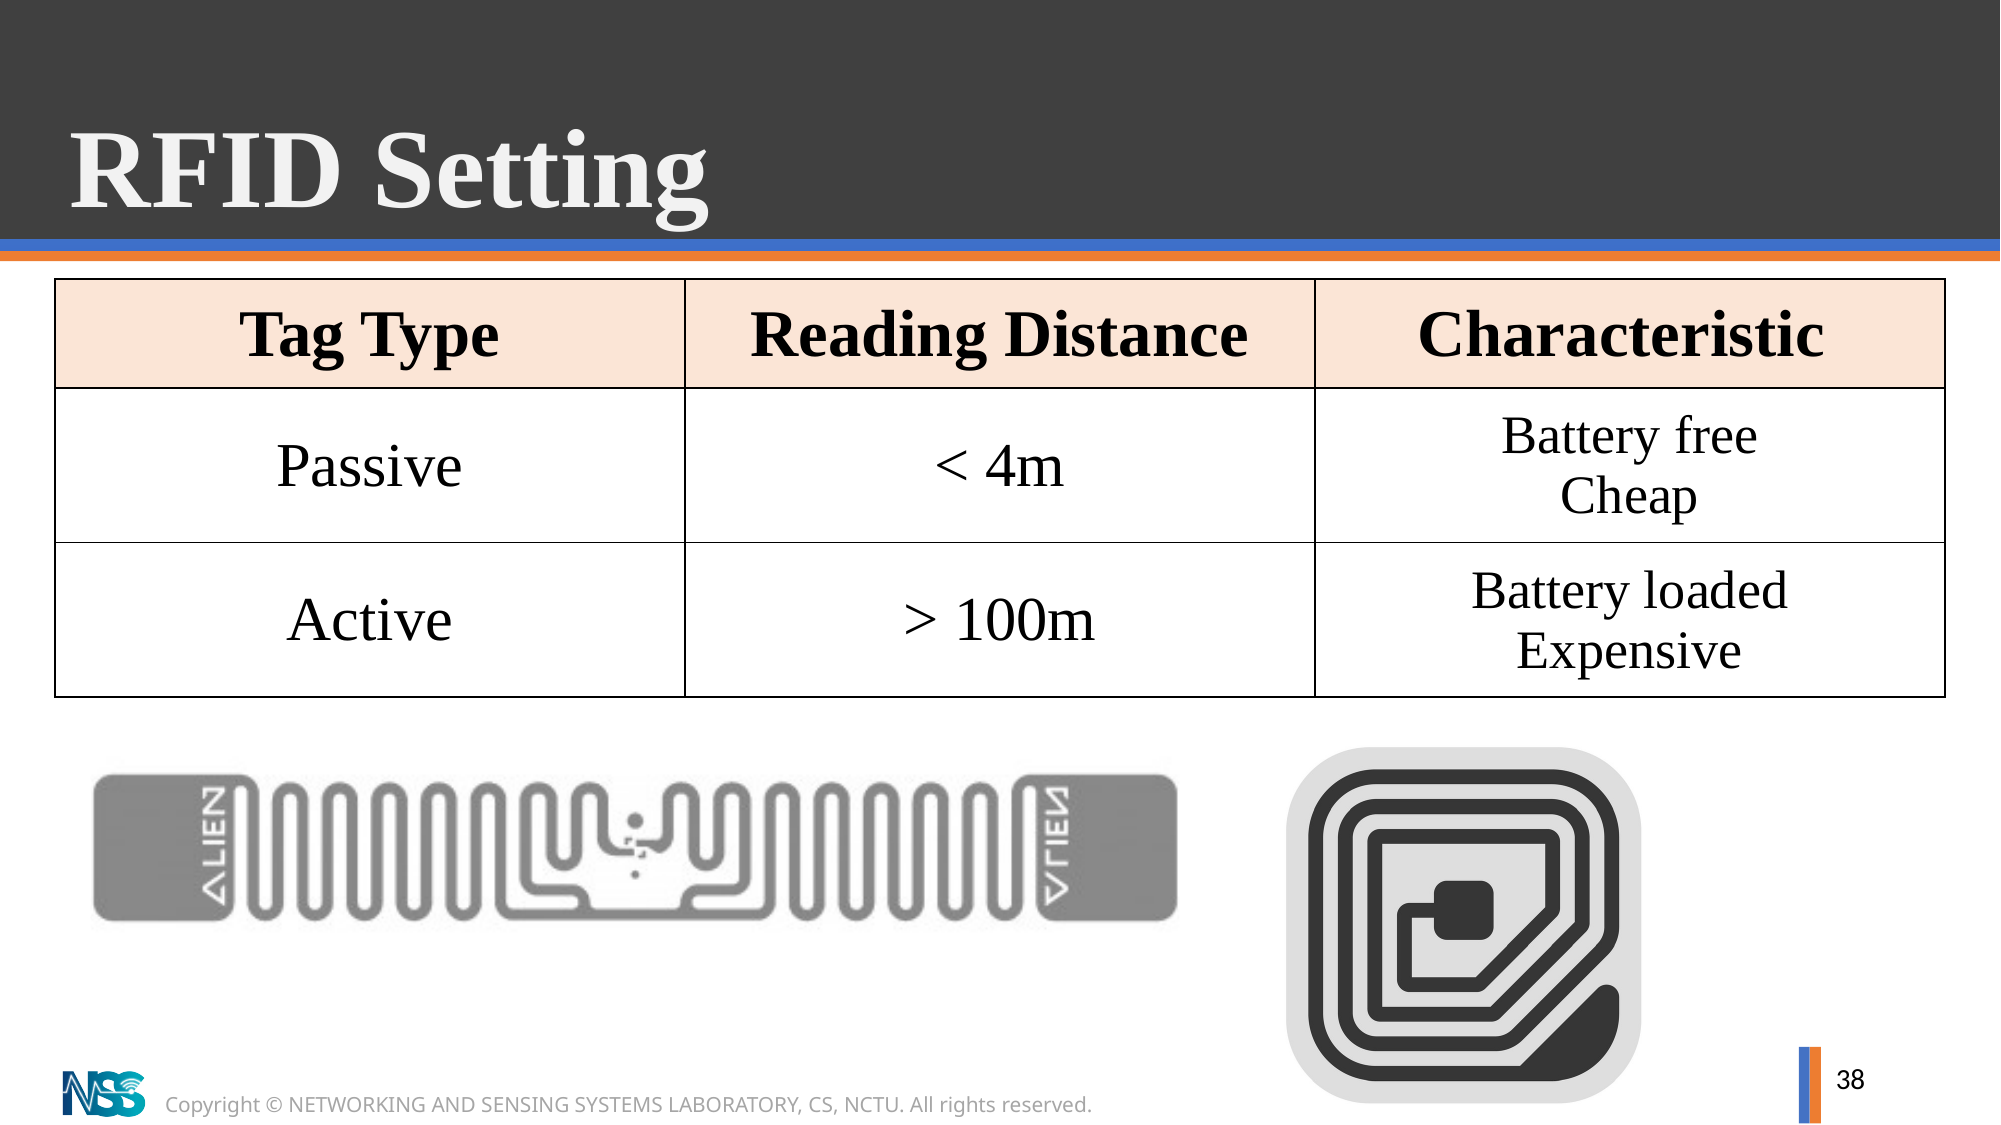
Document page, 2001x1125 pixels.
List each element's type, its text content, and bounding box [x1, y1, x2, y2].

table_cell Battery loaded Expensive [1316, 543, 1944, 696]
table_header Characteristic [1316, 280, 1944, 387]
table_cell Passive [56, 389, 684, 542]
slide_number 38 [1821, 1046, 1945, 1107]
picture [55, 1067, 151, 1125]
picture [1278, 741, 1648, 1107]
table_cell Battery free Cheap [1316, 389, 1944, 542]
title RFID Setting [55, 56, 1945, 240]
table_cell < 4m [686, 389, 1314, 542]
picture [90, 736, 1180, 946]
table_header Tag Type [56, 280, 684, 387]
table_header Reading Distance [686, 280, 1314, 387]
table_cell Active [56, 543, 684, 696]
table_cell > 100m [686, 543, 1314, 696]
